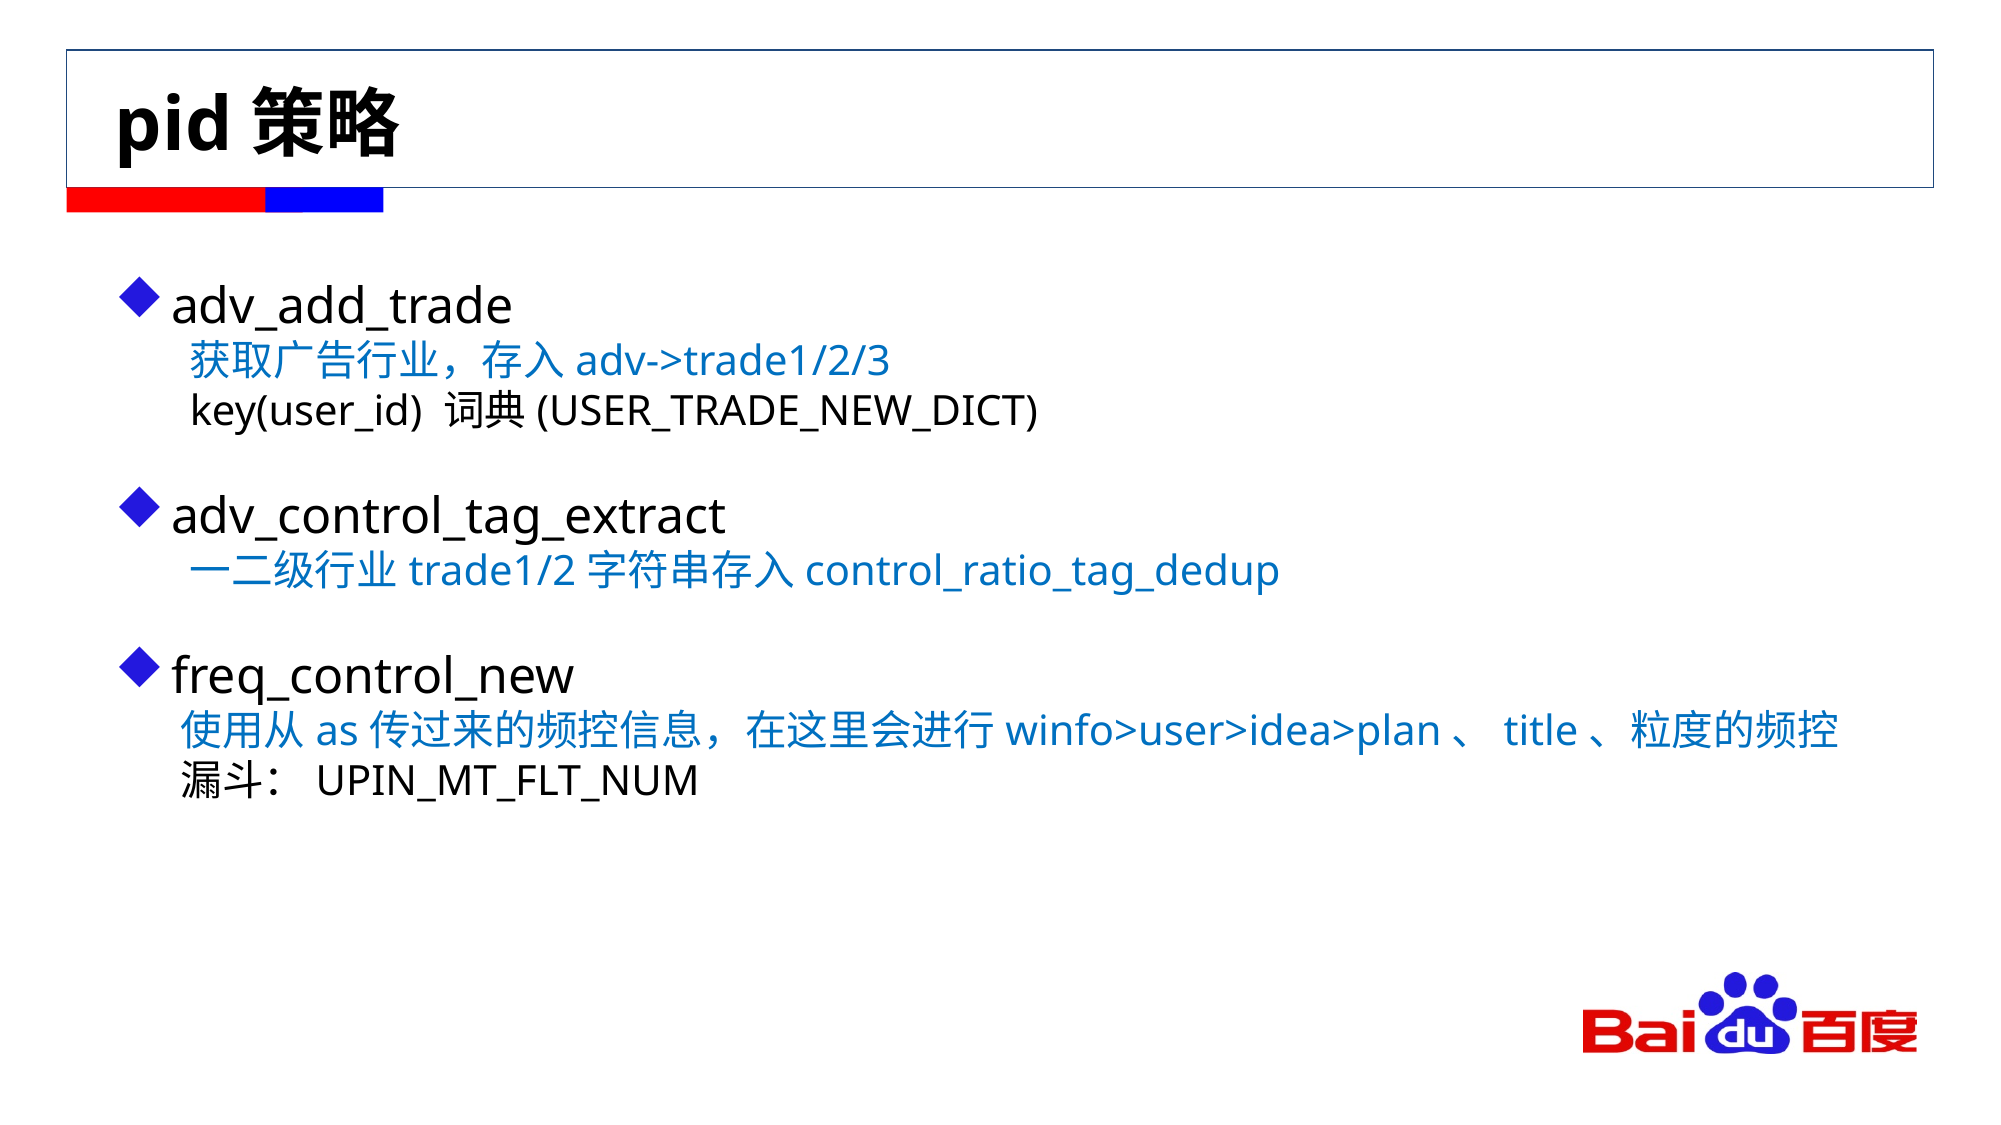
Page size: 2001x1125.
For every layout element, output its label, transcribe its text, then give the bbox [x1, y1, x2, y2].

title pid策略 [99, 56, 1901, 185]
list adv_add_trade 获取广告行业，存入adv->trade1/2/3 key(user_id) 词典(USER_TRADE_NEW_DICT) adv_control_tag_extract 一二级行业trade1/2字符串存入control_ratio_tag_dedup freq_control_new 使用从as传过来的频控信息，在这里会进行winfo>user>idea>plan、title、粒度的频控 漏斗：UPIN_MT_FLT_NUM [99, 215, 1986, 1125]
